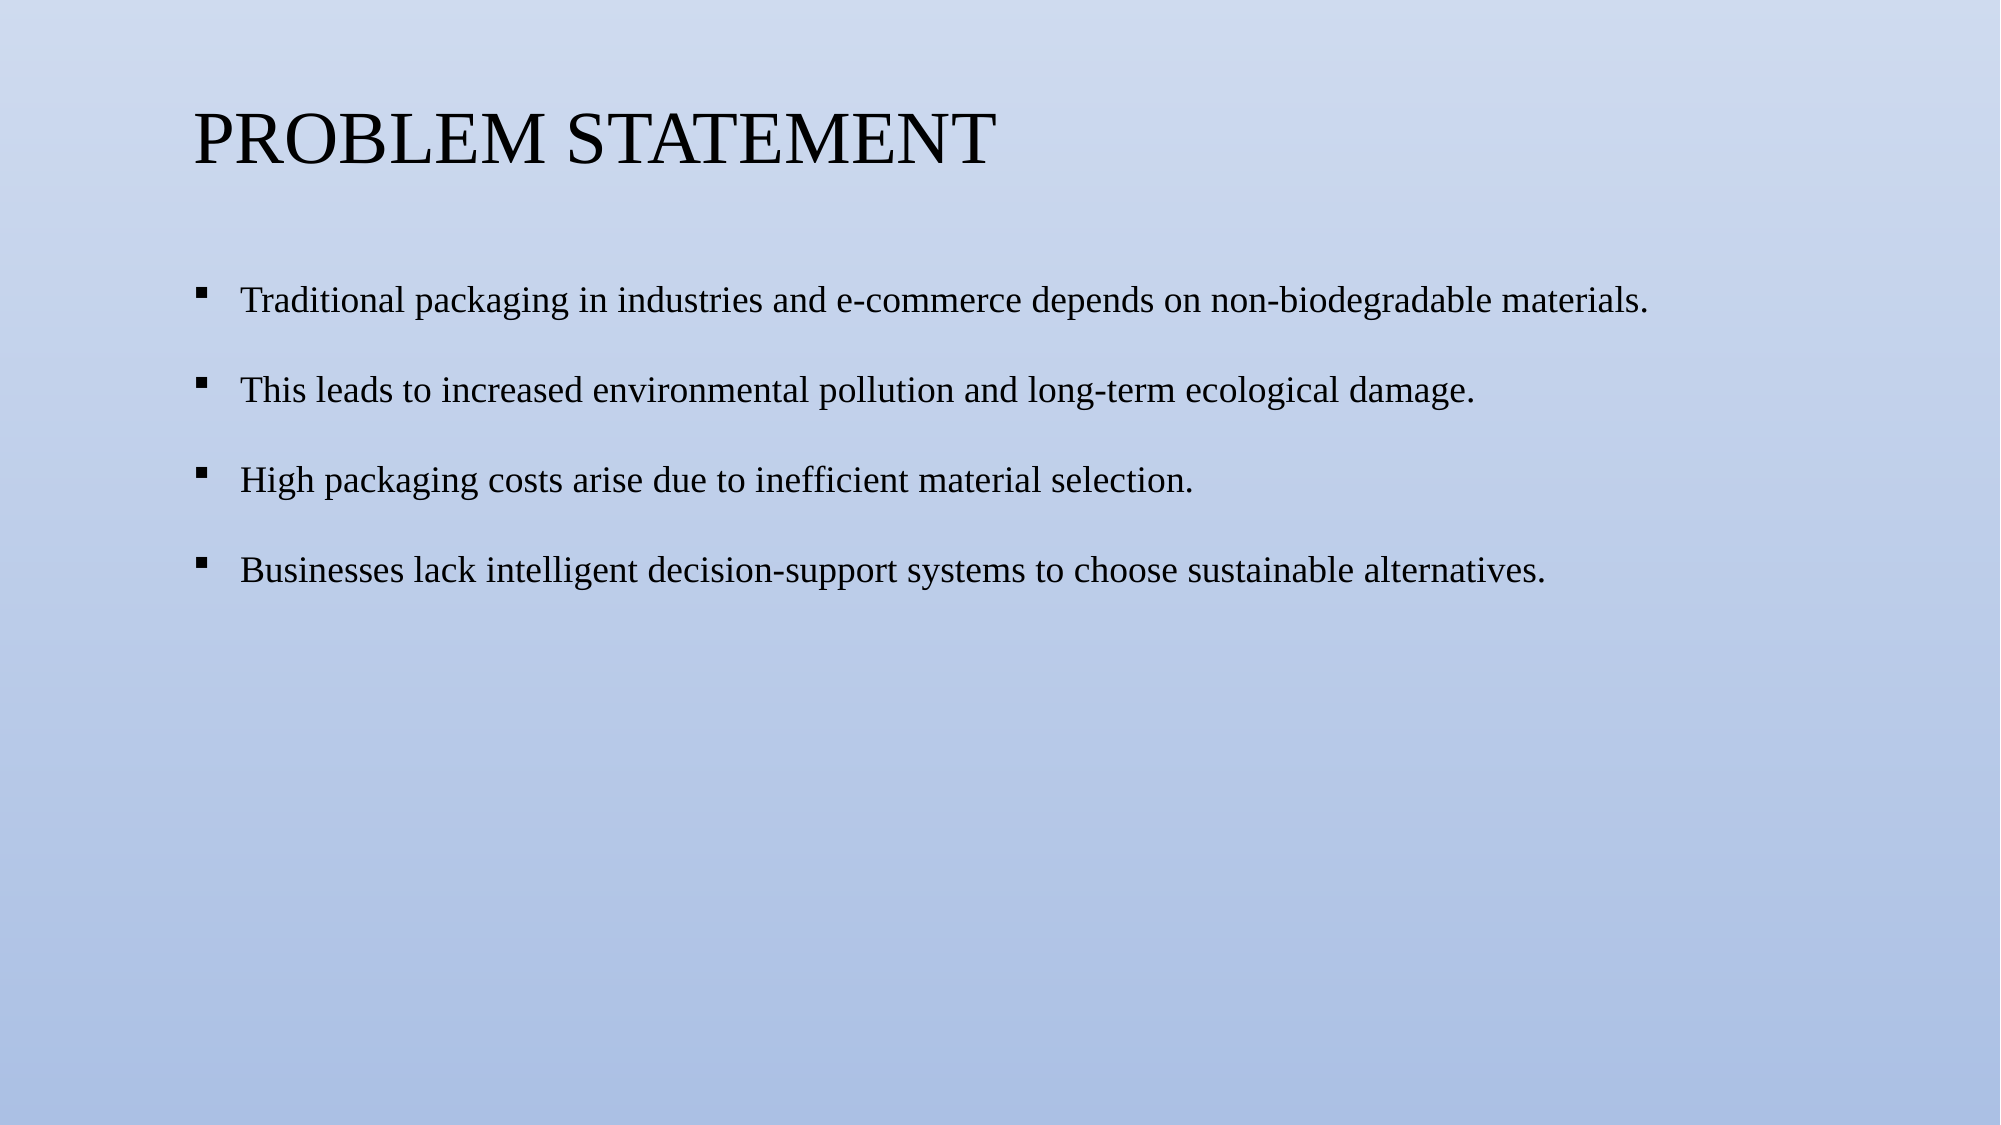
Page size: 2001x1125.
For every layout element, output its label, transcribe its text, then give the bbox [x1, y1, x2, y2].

text_box PROBLEM STATEMENT [178, 81, 1443, 187]
text_box Traditional packaging in industries and e-commerce depends on non-biodegradable materials. This leads to increased environmental pollution and long-term ecological damage. High packaging costs arise due to inefficient material selection. Businesses lack intelligent decision-support systems to choose sustainable alternatives. [178, 267, 1804, 643]
